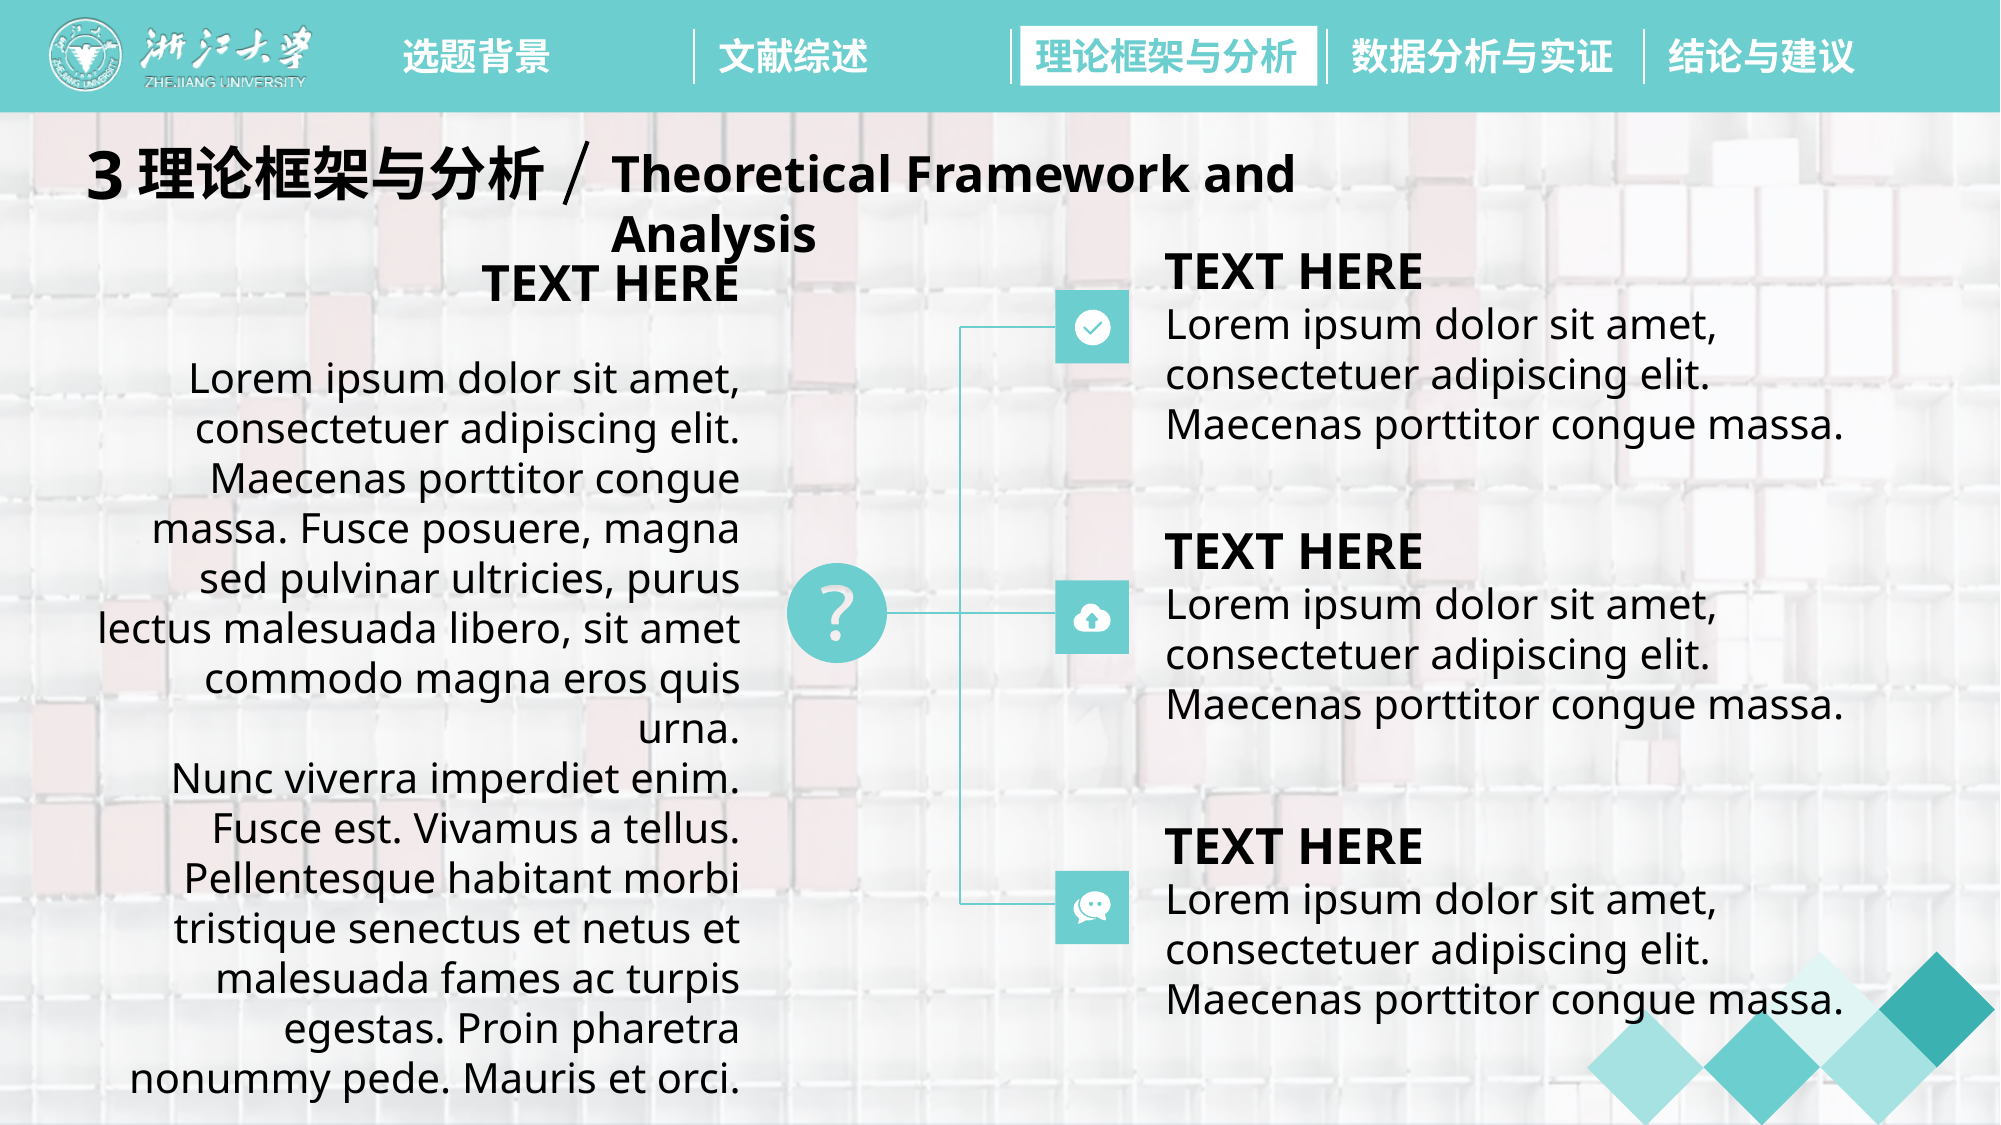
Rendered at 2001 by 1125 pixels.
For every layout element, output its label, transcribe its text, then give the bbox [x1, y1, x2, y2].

text_box 数据分析与实证 [1336, 25, 1634, 86]
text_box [74, 124, 1486, 221]
text_box 结论与建议 [1653, 25, 1951, 86]
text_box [1150, 807, 1875, 1032]
text_box 文献综述 [703, 25, 1001, 86]
text_box [0, 0, 2000, 113]
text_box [1150, 512, 1875, 737]
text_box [786, 290, 1129, 945]
text_box 选题背景 [387, 25, 685, 86]
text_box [1150, 232, 1875, 457]
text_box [1604, 968, 1978, 1109]
text_box 理论框架与分析 [1020, 25, 1318, 86]
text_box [75, 243, 756, 1017]
picture [49, 16, 323, 96]
